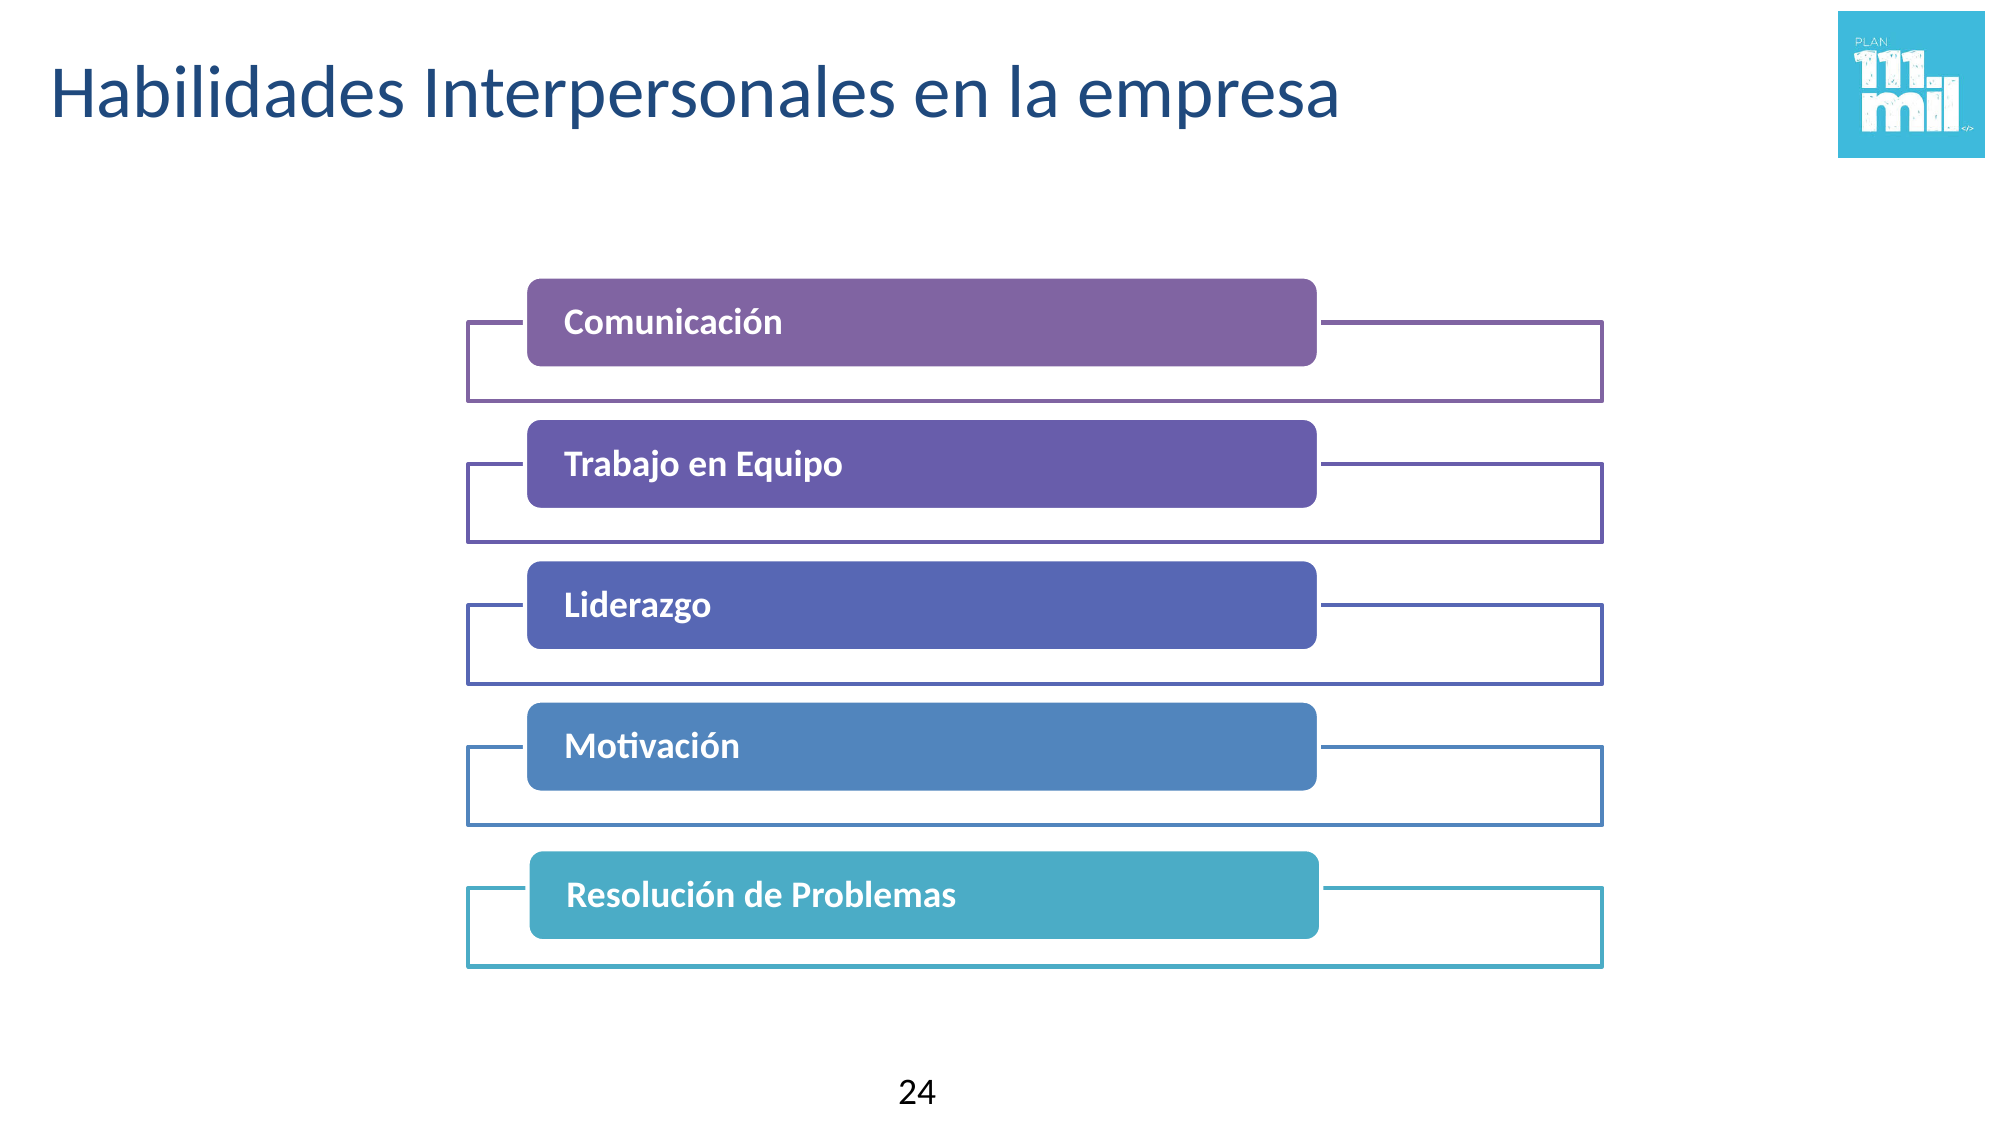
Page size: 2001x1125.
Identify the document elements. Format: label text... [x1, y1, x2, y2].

picture [1838, 11, 1985, 158]
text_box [468, 266, 1603, 977]
title Habilidades Interpersonales en la empresa [0, 42, 1681, 134]
